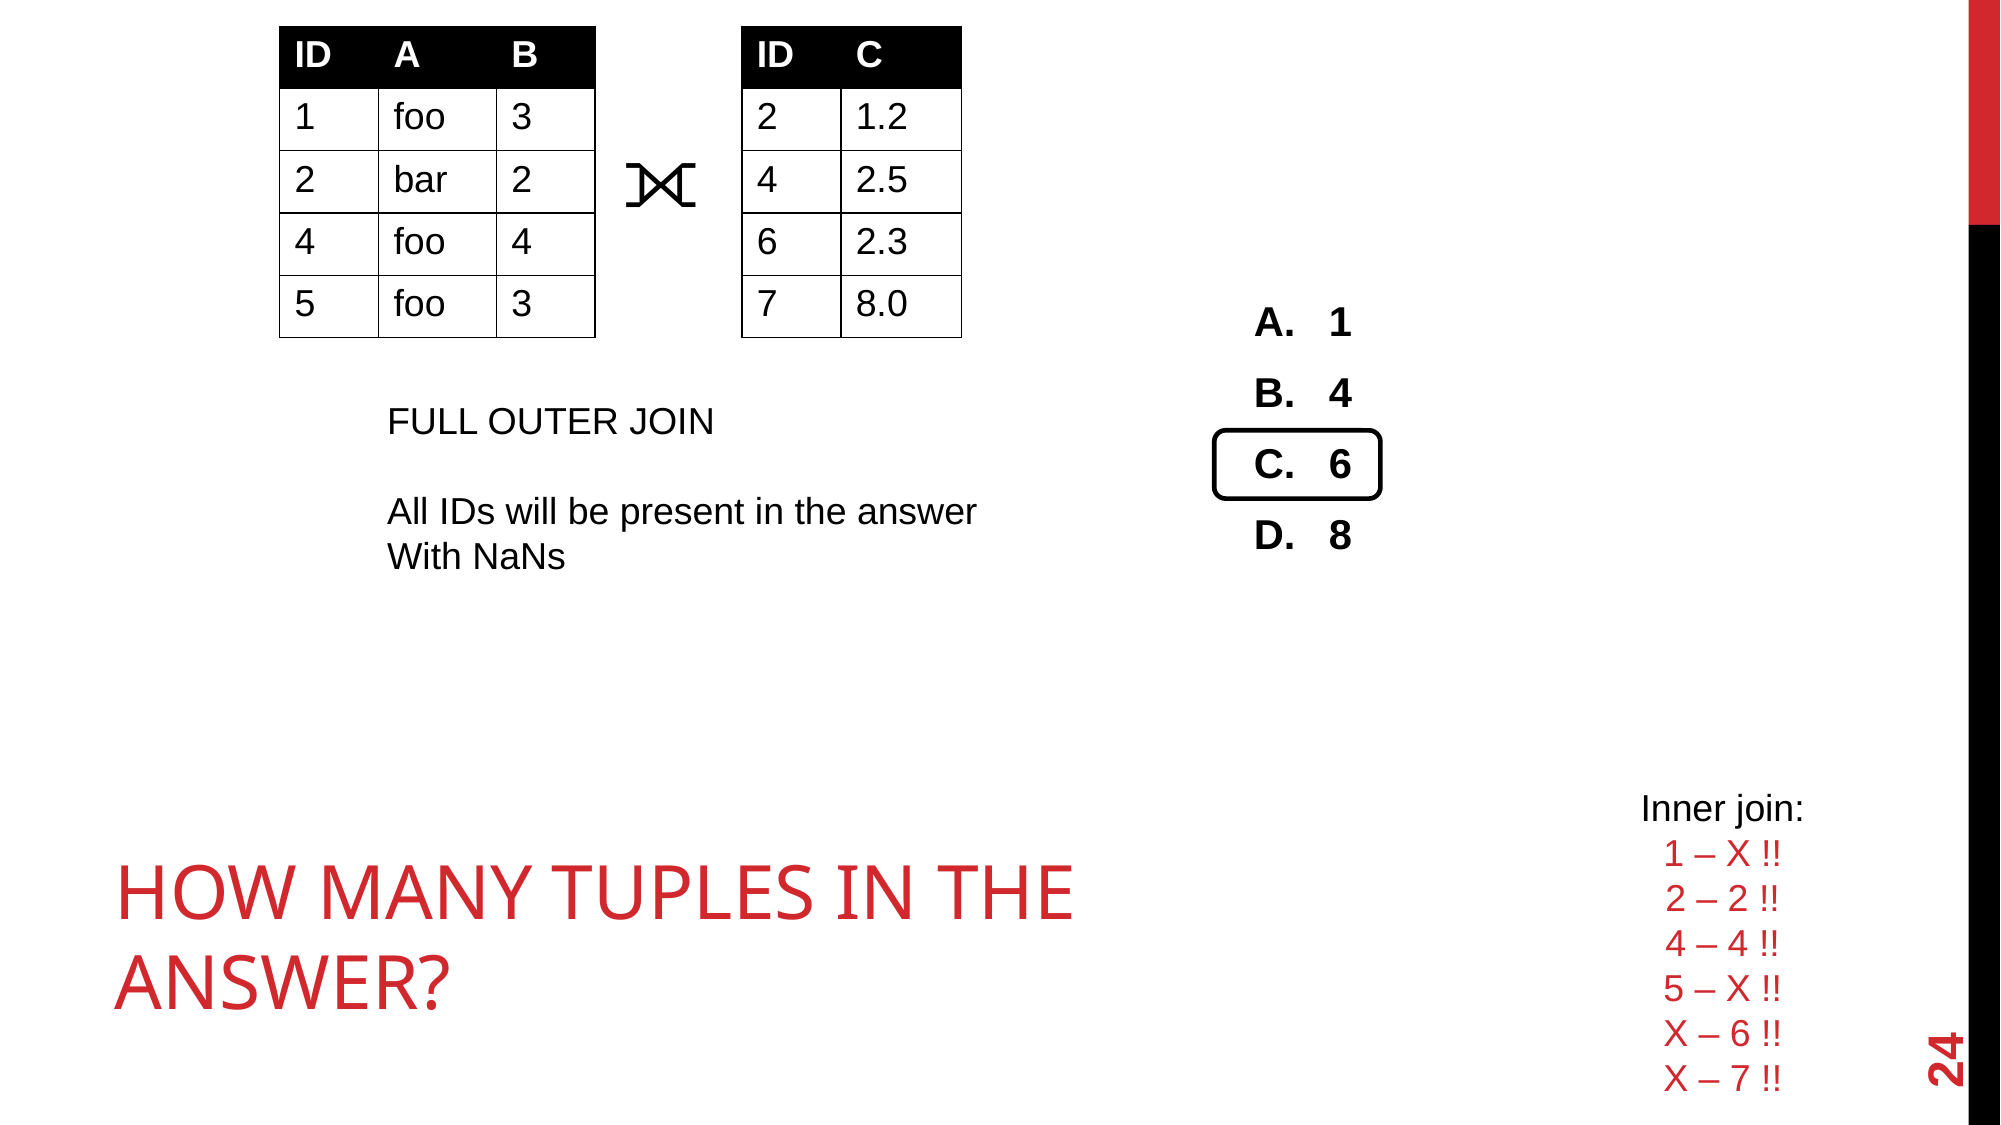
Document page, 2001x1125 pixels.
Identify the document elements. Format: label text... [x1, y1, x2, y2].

text_box ⟗ [606, 133, 715, 229]
table_cell 3 [497, 276, 594, 337]
table_cell 2.5 [842, 151, 961, 212]
table_cell 4 [743, 151, 840, 212]
table_header C [842, 27, 961, 88]
table_cell 6 [743, 214, 840, 275]
table_cell 2 [497, 151, 594, 212]
table_header A [379, 27, 496, 88]
table_cell foo [379, 214, 496, 275]
table_cell 1 [280, 89, 378, 150]
table_header ID [280, 27, 378, 88]
table_cell 2 [280, 151, 378, 212]
table_cell 3 [497, 89, 594, 150]
text_box HOW MANY TUPLES IN THE ANSWER? [99, 807, 1367, 1032]
table_cell 4 [497, 214, 594, 275]
table_cell bar [379, 151, 496, 212]
table_header B [497, 27, 594, 88]
table_cell foo [379, 276, 496, 337]
text_box 1 4 6 8 [1239, 287, 1767, 1005]
text_box FULL OUTER JOIN All IDs will be present in the answer With NaNs [372, 389, 1000, 585]
table_cell 5 [280, 276, 378, 337]
table_cell 4 [280, 214, 378, 275]
table_cell foo [379, 89, 496, 150]
slide_number <number> [1903, 887, 1984, 1104]
table_header ID [743, 27, 840, 88]
table_cell 1.2 [842, 89, 961, 150]
table_cell 8.0 [842, 276, 961, 337]
text_box Inner join: 1 – X !! 2 – 2 !! 4 – 4 !! 5 – X !! X – 6 !! X – 7 !! [1526, 776, 1920, 1107]
table_cell 2 [743, 89, 840, 150]
table_cell 2.3 [842, 214, 961, 275]
text_box [1214, 430, 1381, 499]
table_cell 7 [743, 276, 840, 337]
